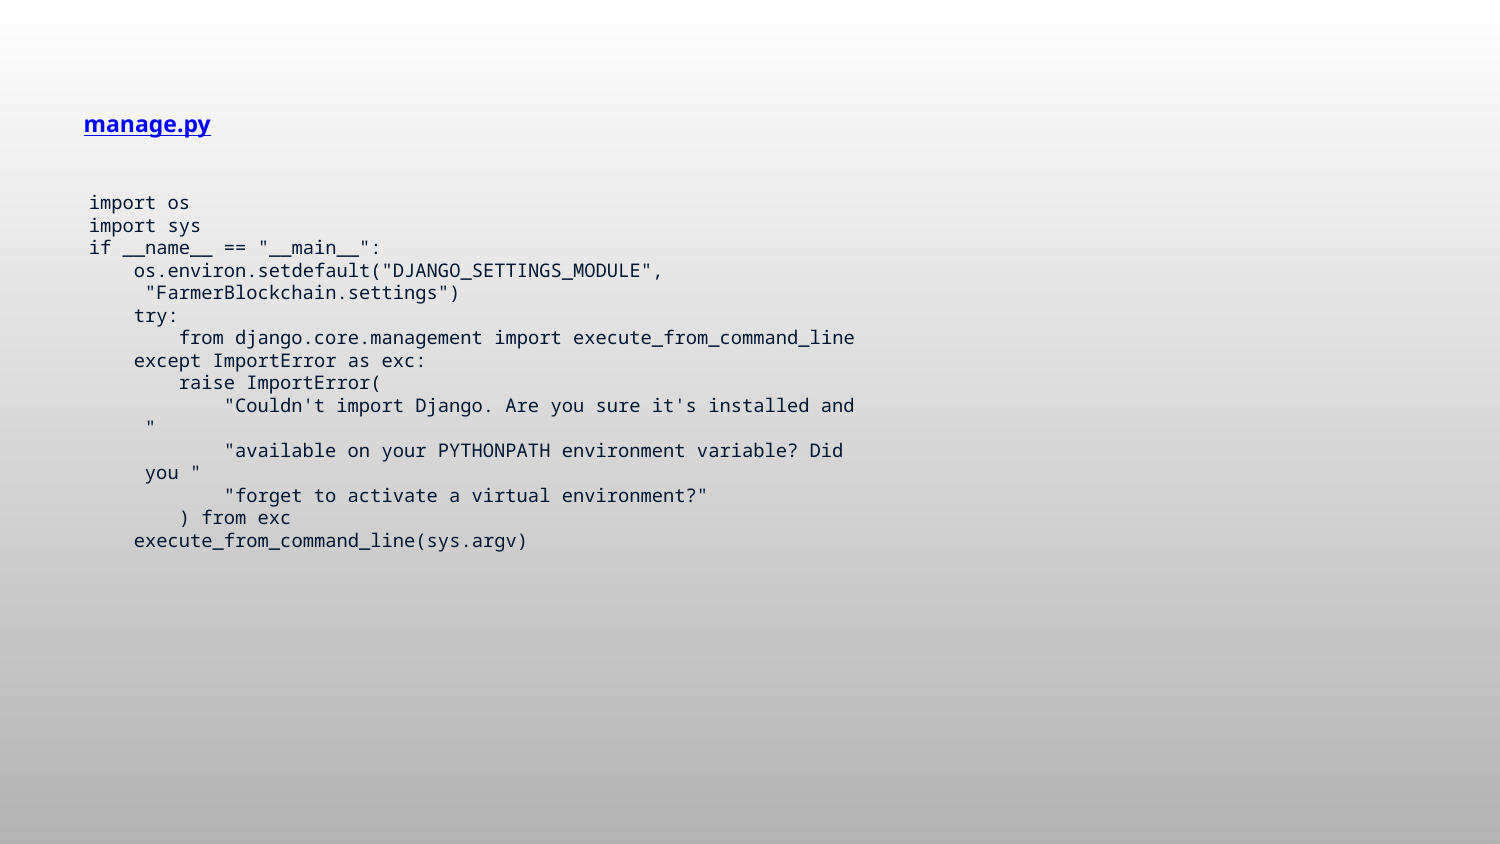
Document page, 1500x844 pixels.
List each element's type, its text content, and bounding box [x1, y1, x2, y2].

title manage.py [68, 56, 855, 153]
subtitle import os import sys if __name__ == "__main__": os.environ.setdefault("DJANGO_SETTINGS_MODULE", "FarmerBlockchain.settings") try: from django.core.management import execute_from_command_line except ImportError as exc: raise ImportError( "Couldn't import Django. Are you sure it's installed and " "available on your PYTHONPATH environment variable? Did you " "forget to activate a virtual environment?" ) from exc execute_from_command_line(sys.argv) [55, 153, 885, 566]
